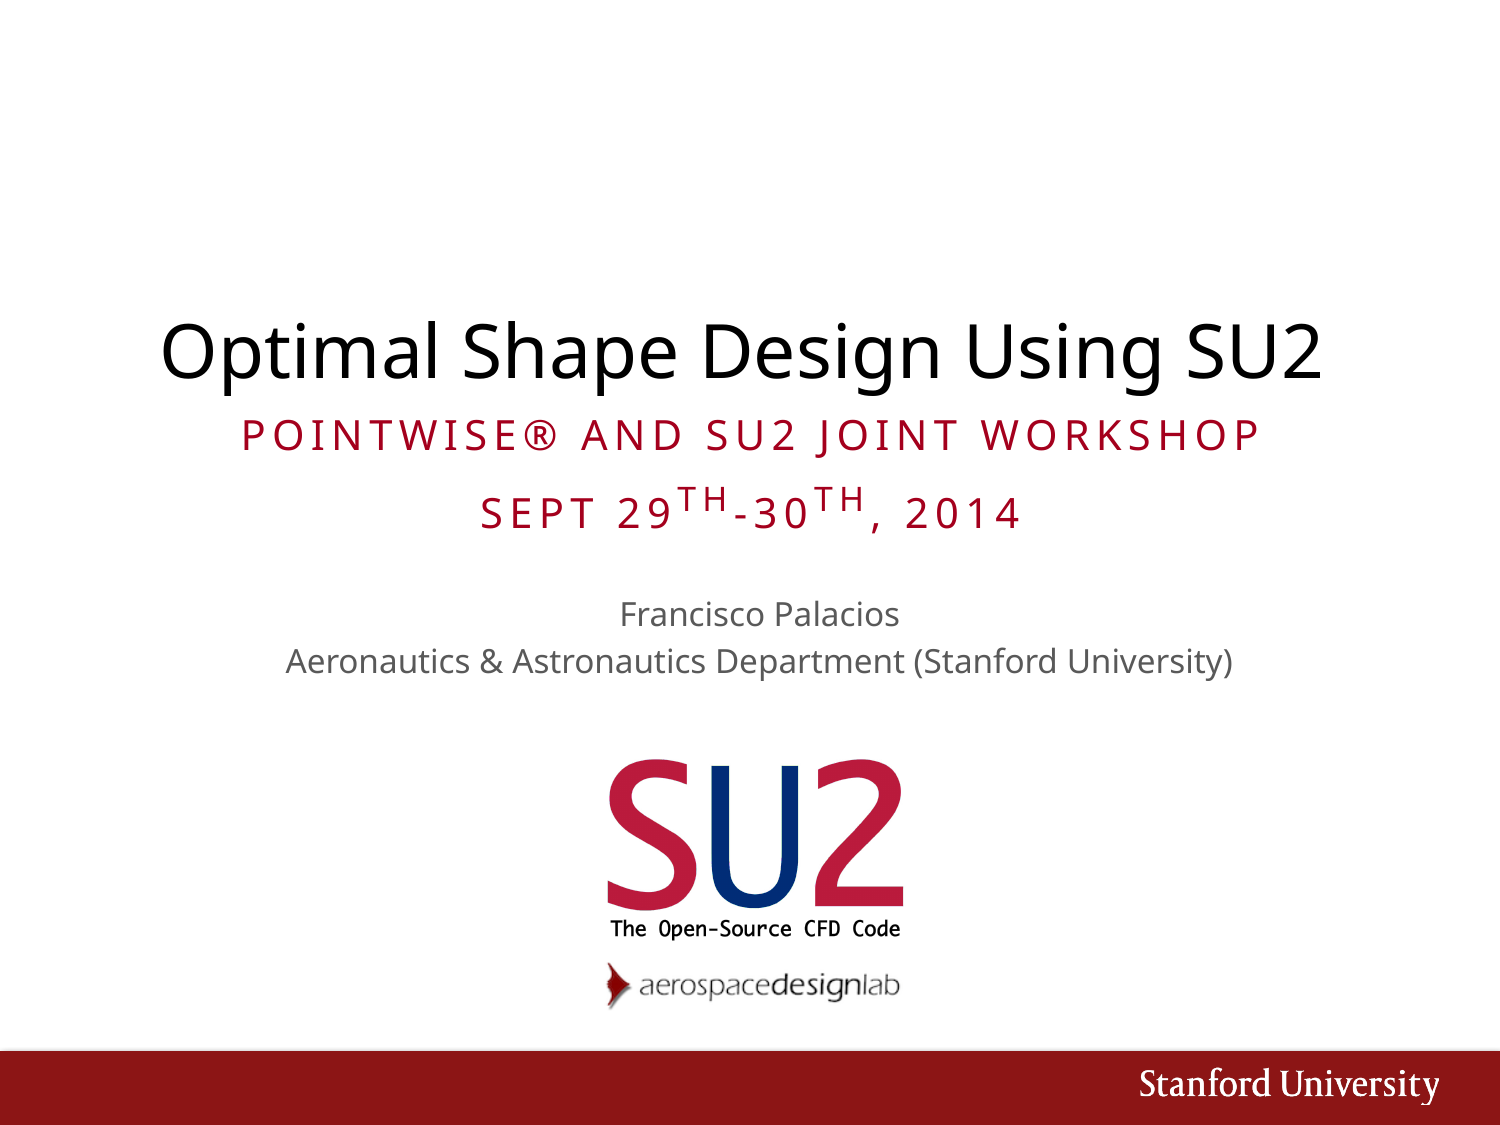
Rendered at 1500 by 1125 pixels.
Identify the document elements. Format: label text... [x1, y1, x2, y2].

title Optimal Shape Design Using SU2 [75, 266, 1425, 401]
list Francisco Palacios Aeronautics & Astronautics Department (Stanford University) [263, 572, 1257, 701]
subtitle Pointwise® and SU2 Joint Workshop Sept 29th-30th, 2014 [75, 401, 1425, 503]
picture [602, 754, 913, 943]
picture [602, 961, 904, 1011]
